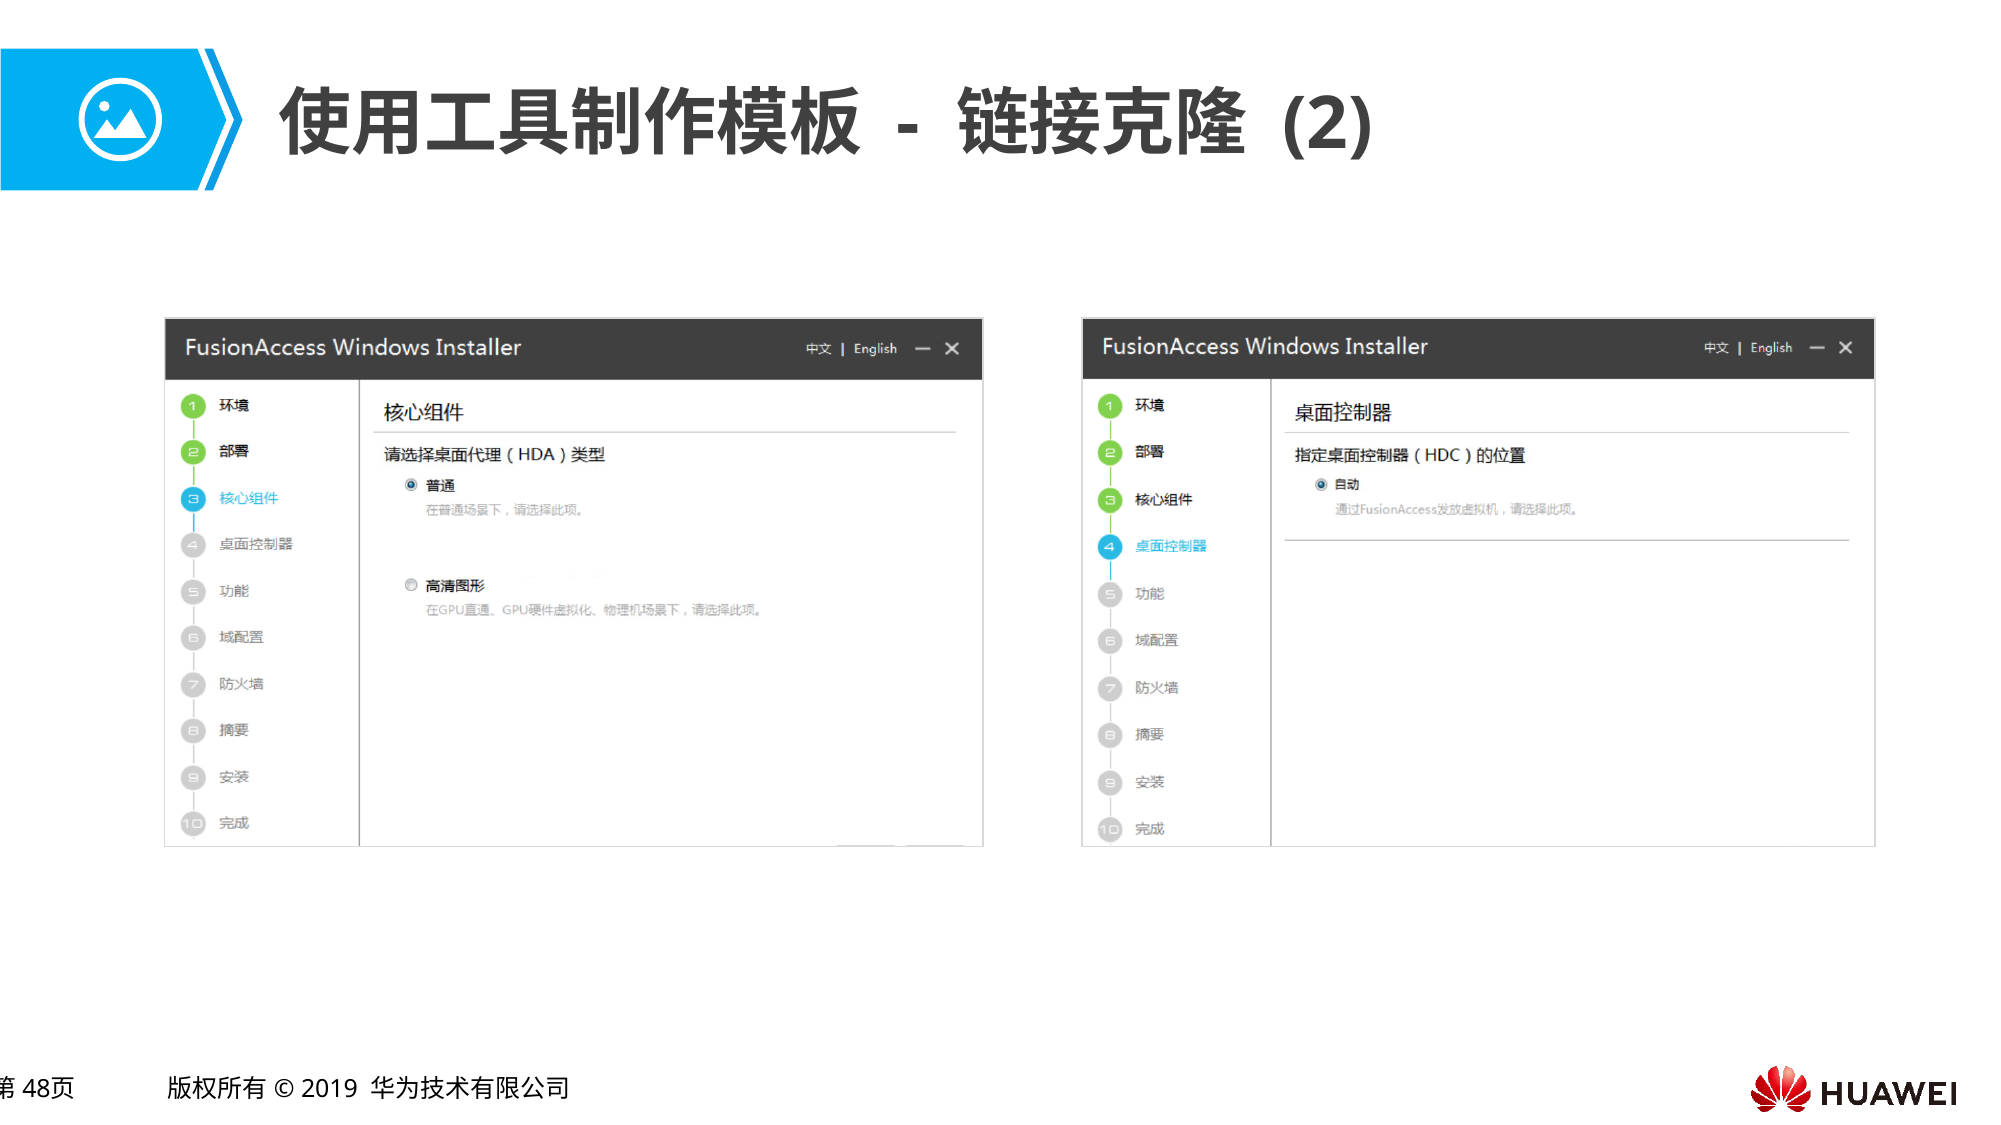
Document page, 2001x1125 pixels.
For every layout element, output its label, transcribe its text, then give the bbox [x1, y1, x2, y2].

picture [165, 318, 983, 847]
picture [1751, 1066, 1956, 1112]
picture [1082, 318, 1875, 847]
title 使用工具制作模板 - 链接克隆 (2) [261, 67, 1875, 173]
